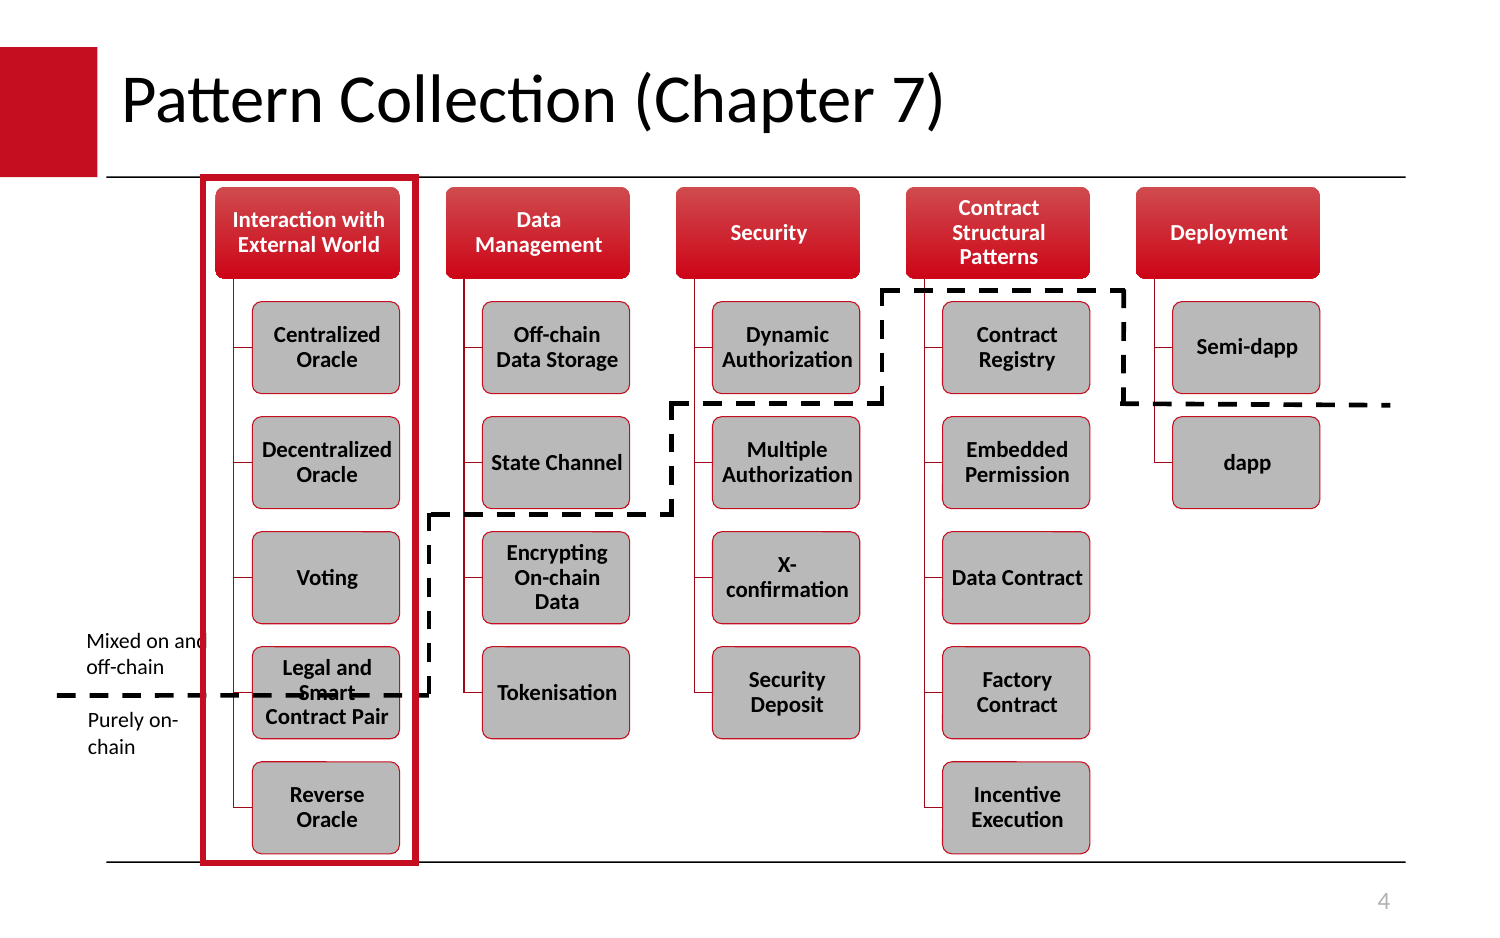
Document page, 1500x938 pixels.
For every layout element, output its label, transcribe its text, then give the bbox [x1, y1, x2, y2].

title Pattern Collection (Chapter 7) [106, 47, 1406, 154]
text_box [6, 186, 1500, 855]
text_box [202, 855, 417, 864]
text_box [202, 177, 417, 186]
slide_number 4 [1101, 880, 1406, 918]
